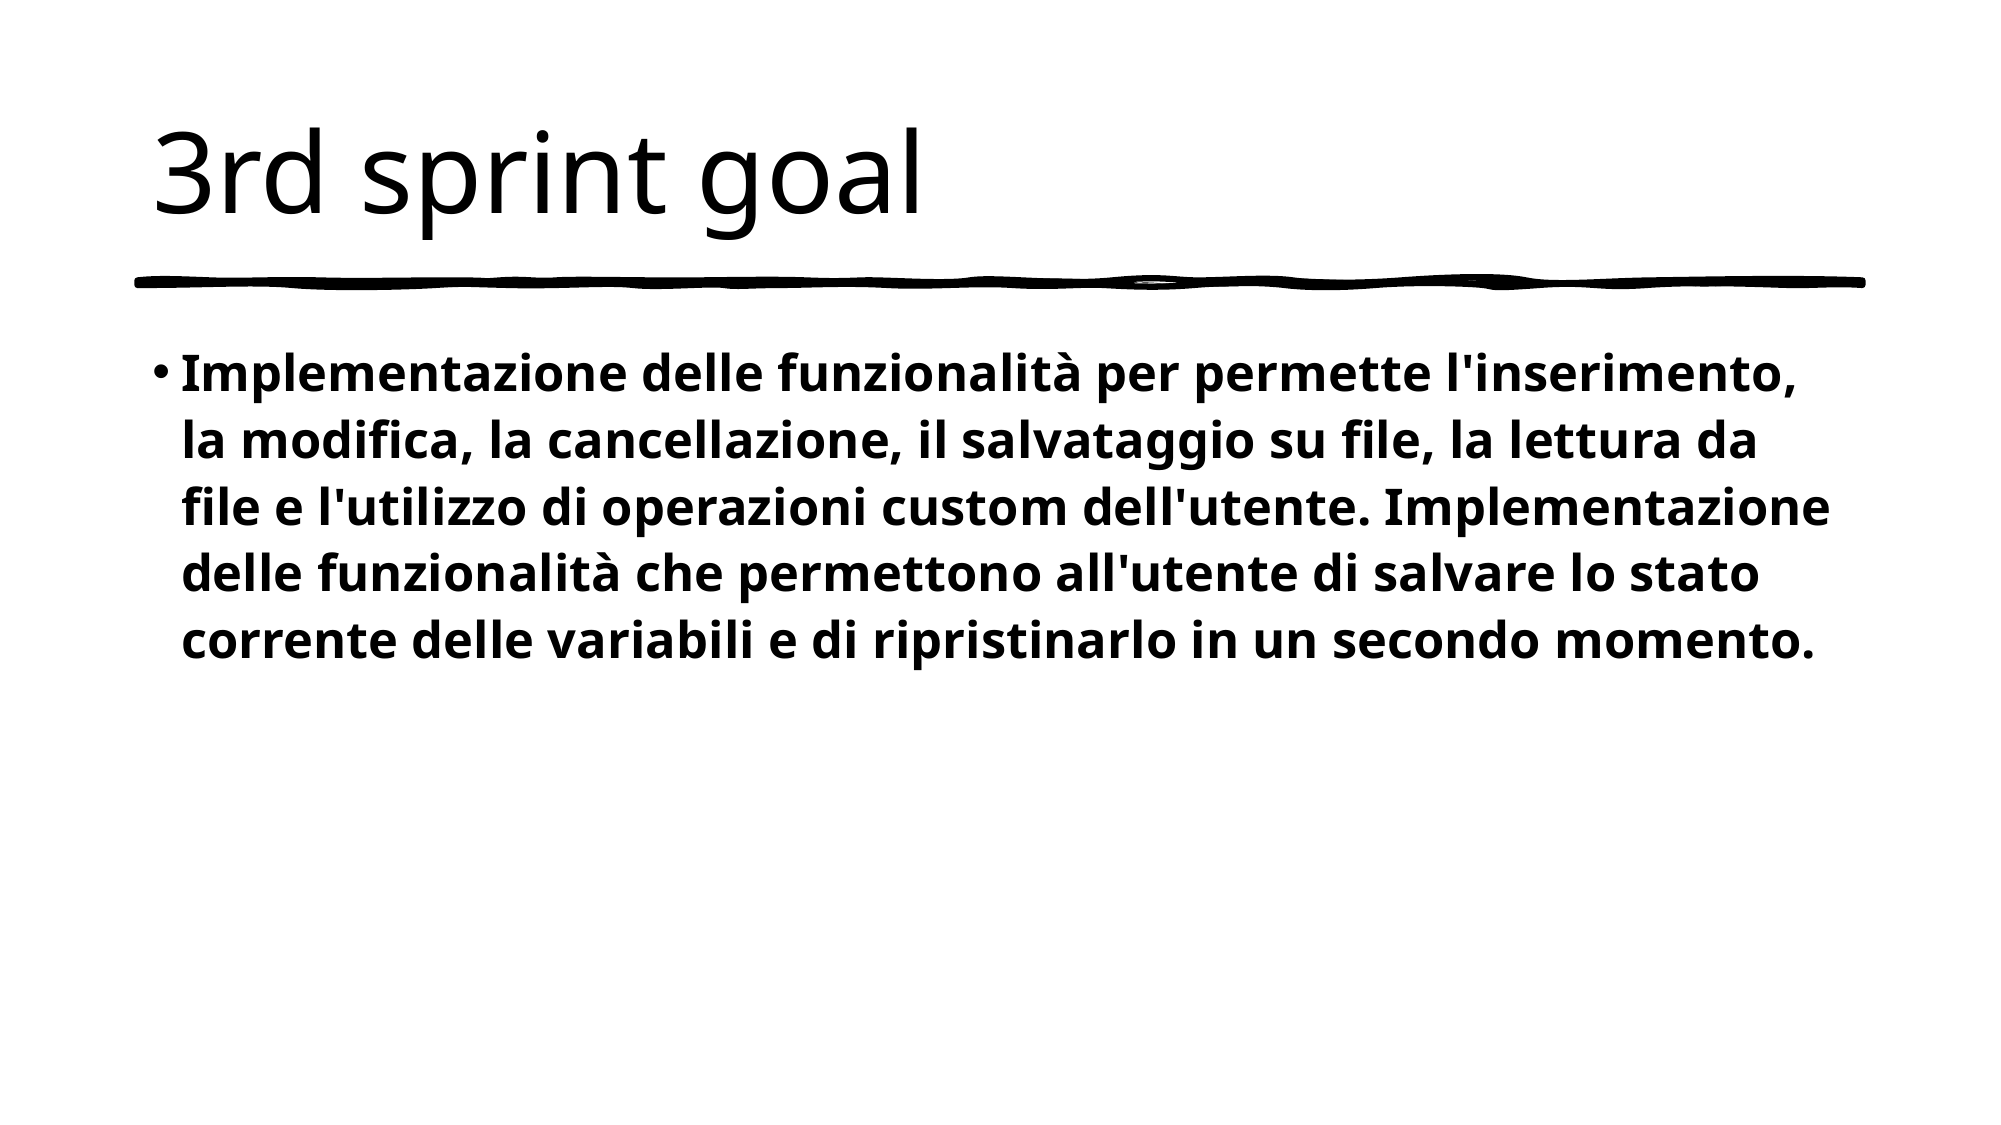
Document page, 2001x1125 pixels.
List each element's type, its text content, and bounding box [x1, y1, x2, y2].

title 3rd sprint goal [137, 59, 1863, 278]
list Implementazione delle funzionalità per permette l'inserimento, la modifica, la cancellazione, il salvataggio su file, la lettura da file e l'utilizzo di operazioni custom dell'utente. Implementazione delle funzionalità che permettono all'utente di salvare lo stato corrente delle variabili e di ripristinarlo in un secondo momento. [137, 327, 1863, 746]
